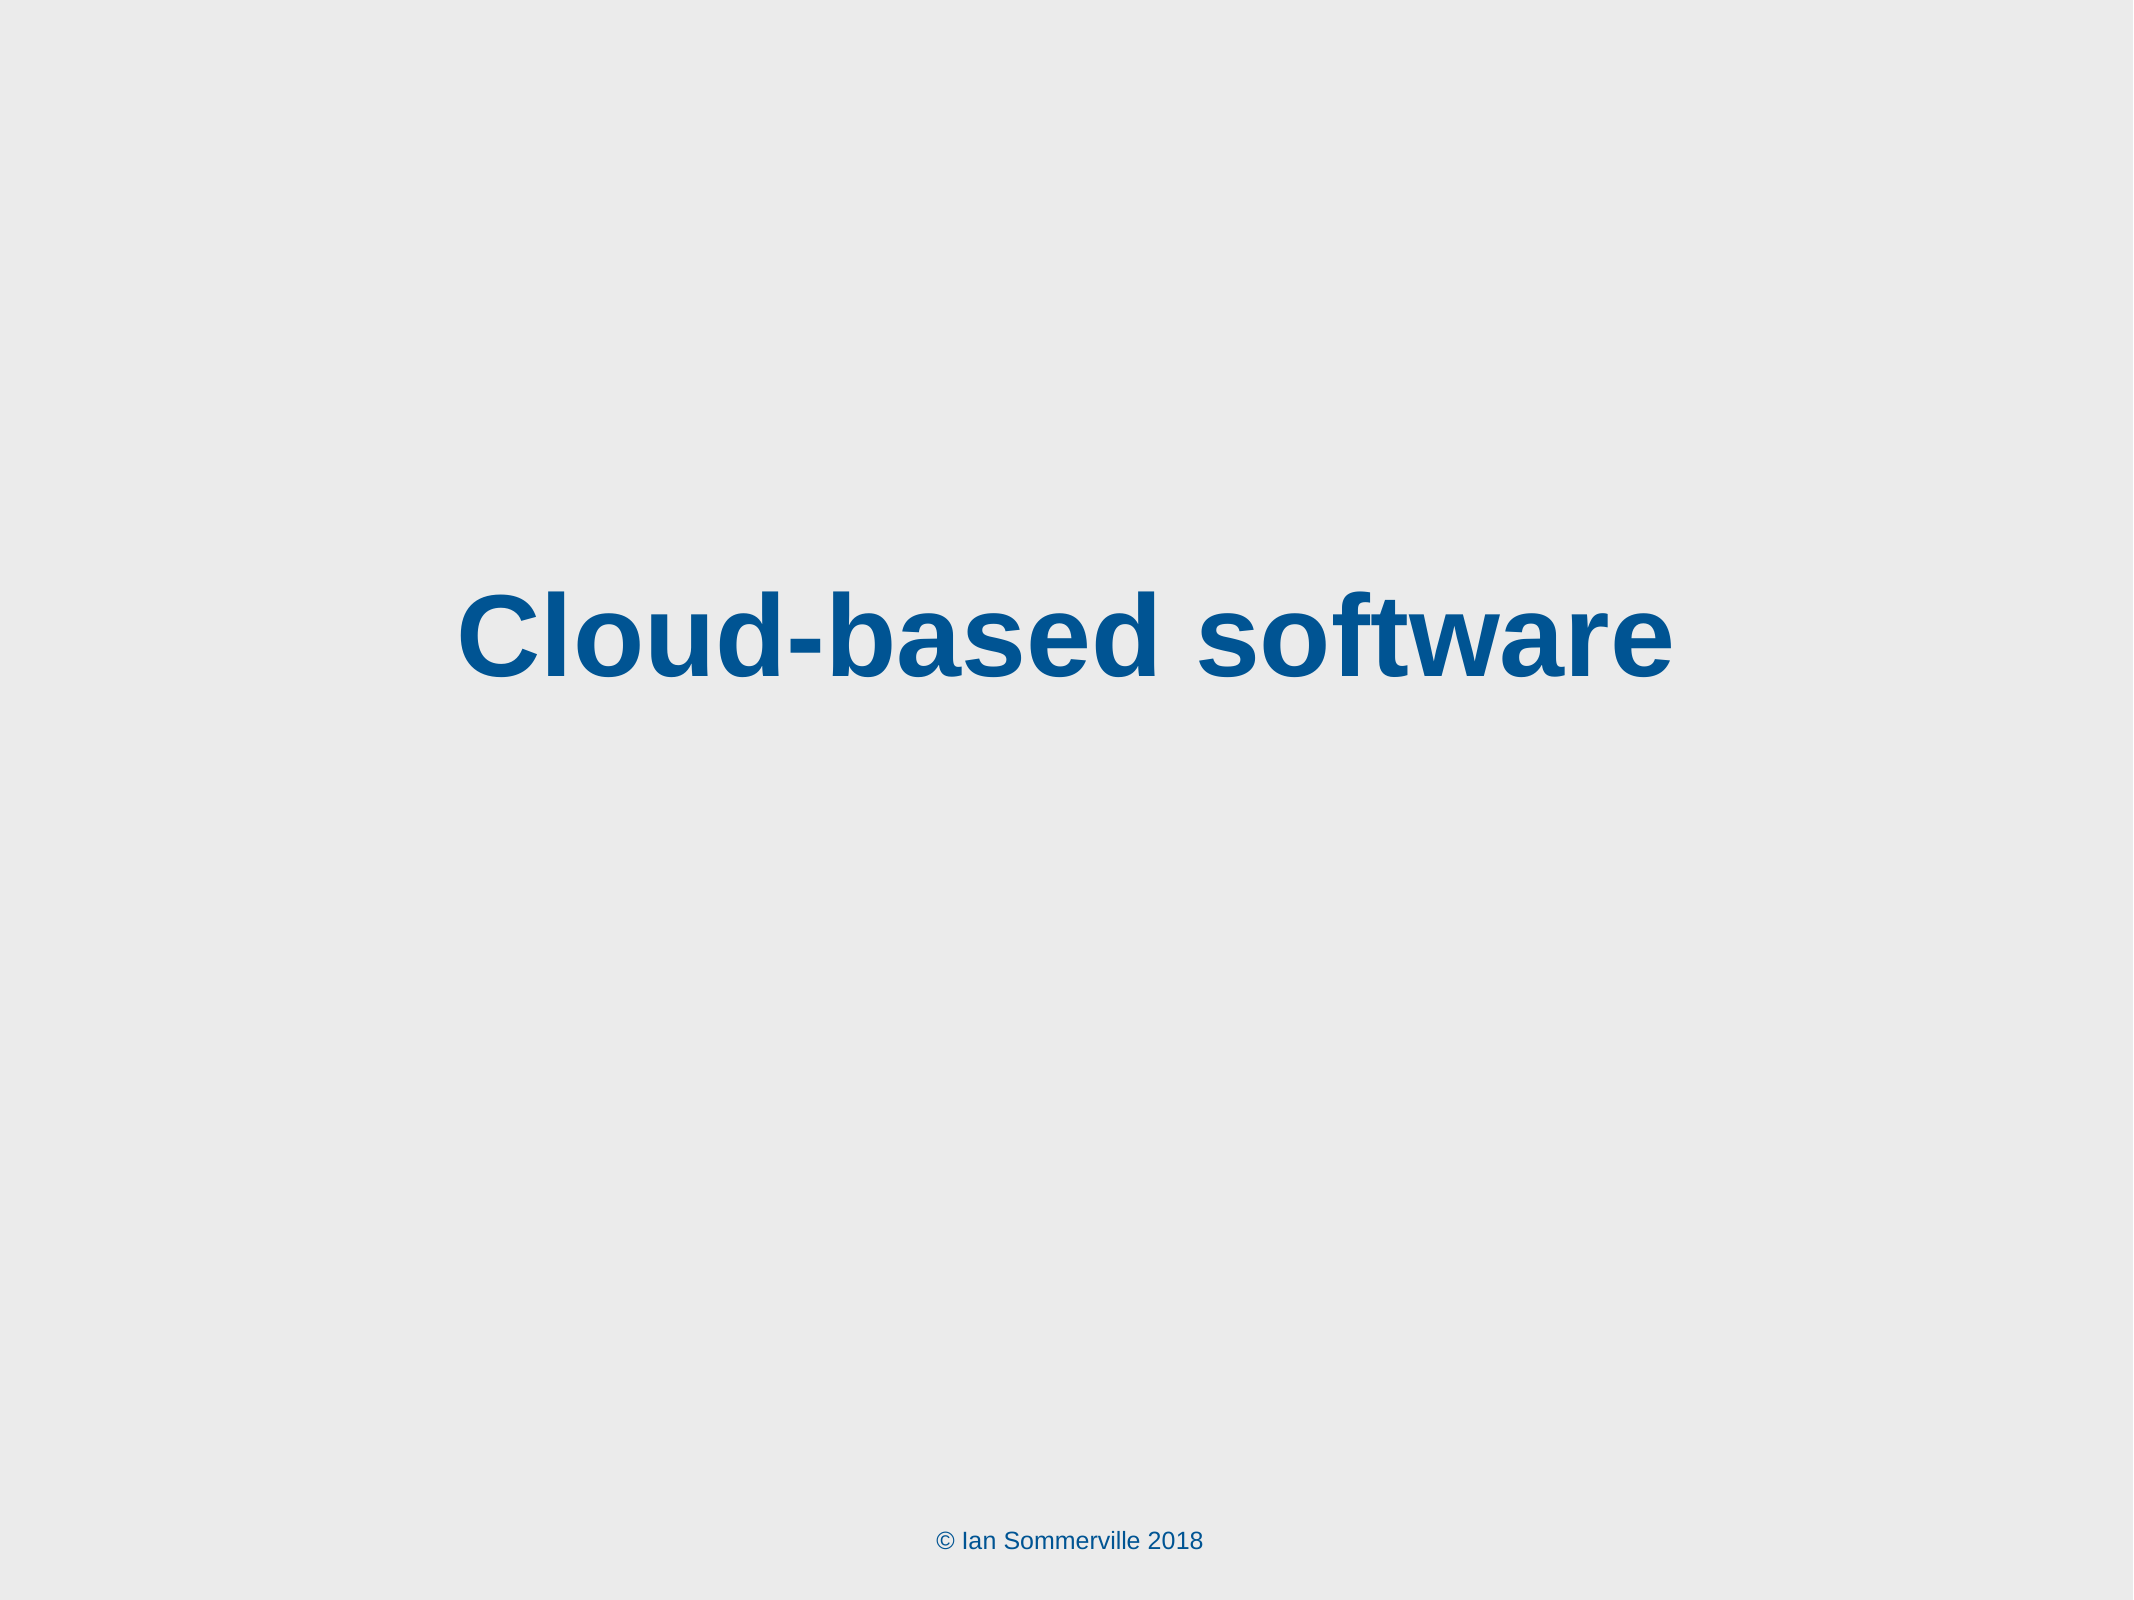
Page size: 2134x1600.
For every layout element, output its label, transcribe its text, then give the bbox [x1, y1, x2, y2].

title Cloud-based software [216, 531, 1918, 709]
